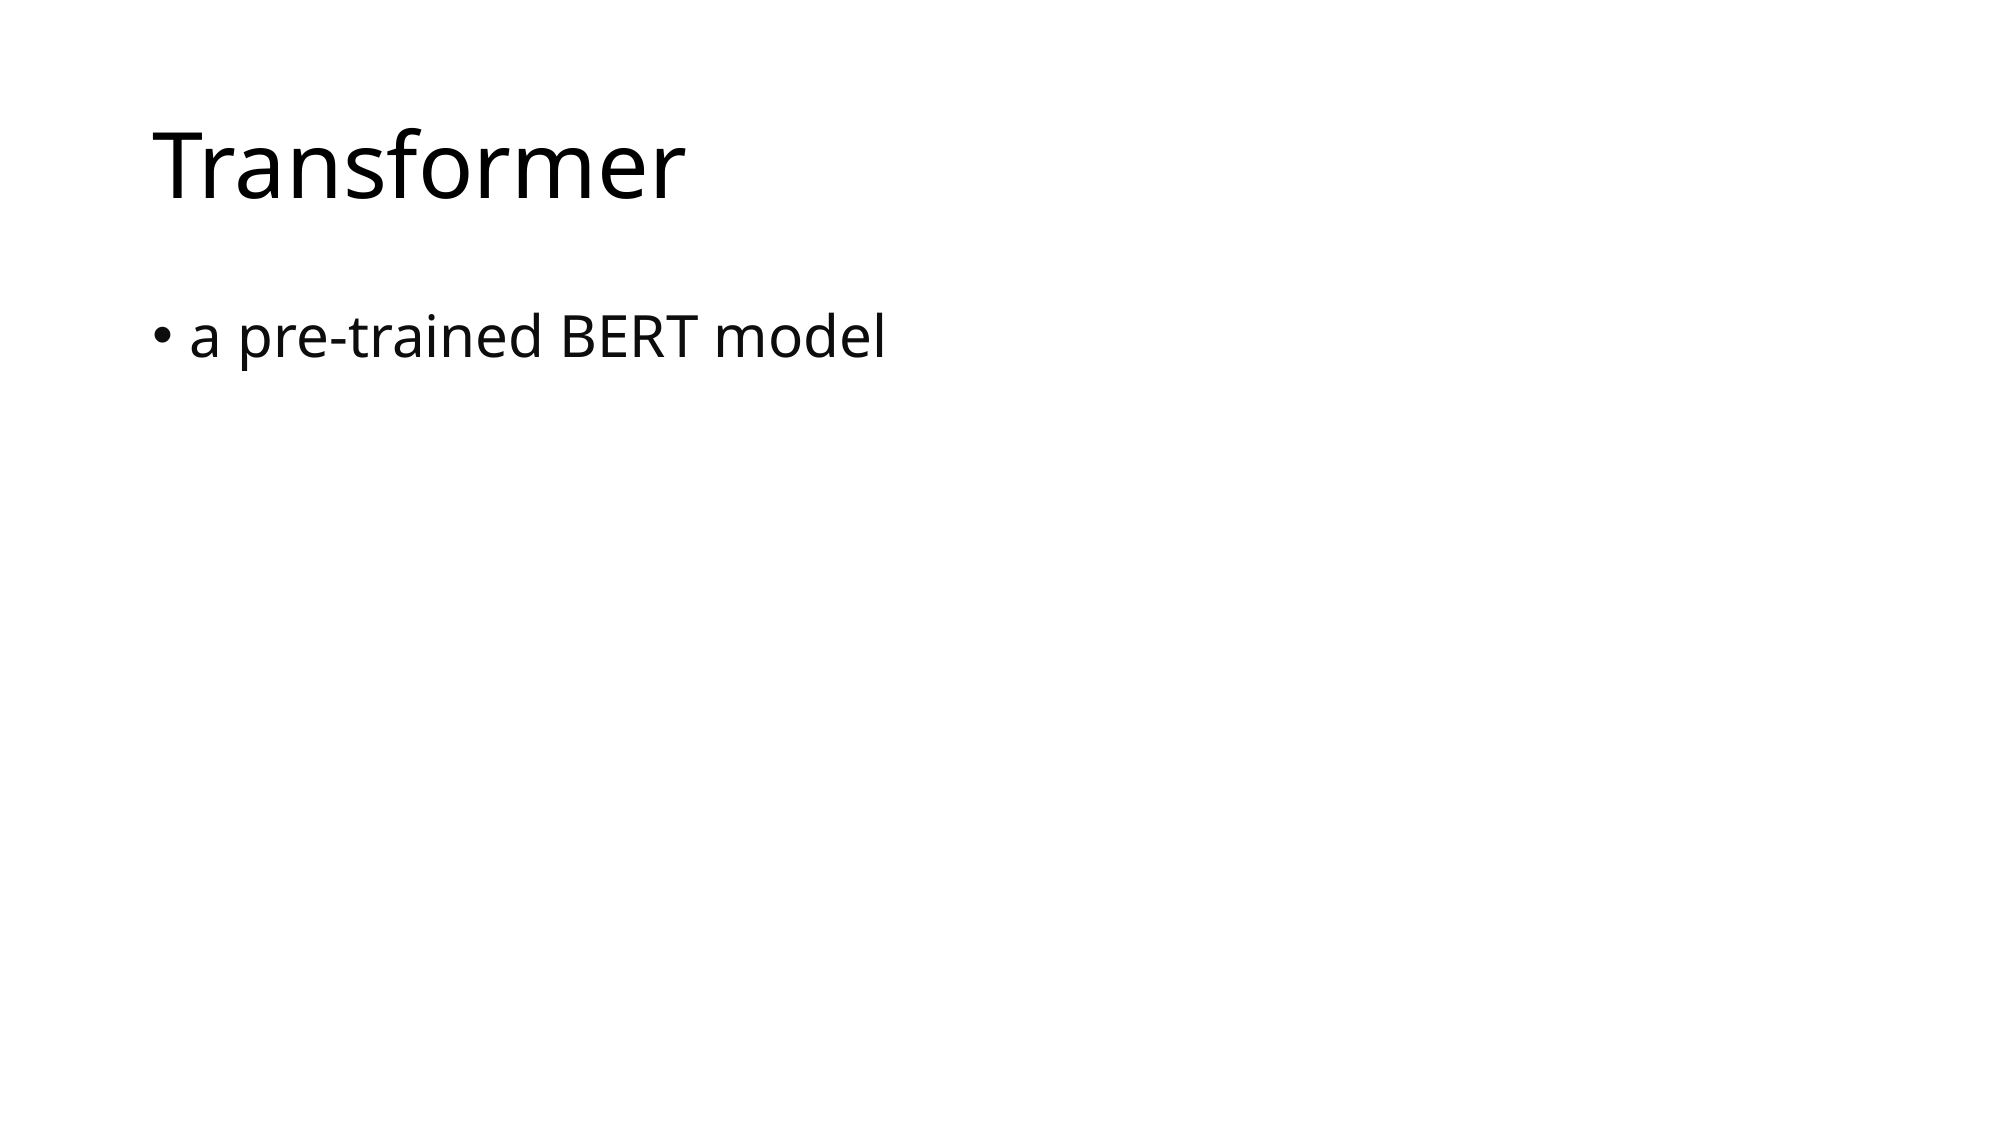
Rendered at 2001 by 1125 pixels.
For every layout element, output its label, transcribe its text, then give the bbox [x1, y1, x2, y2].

list a pre-trained BERT model [137, 299, 1863, 1014]
title Transformer [137, 59, 1863, 278]
